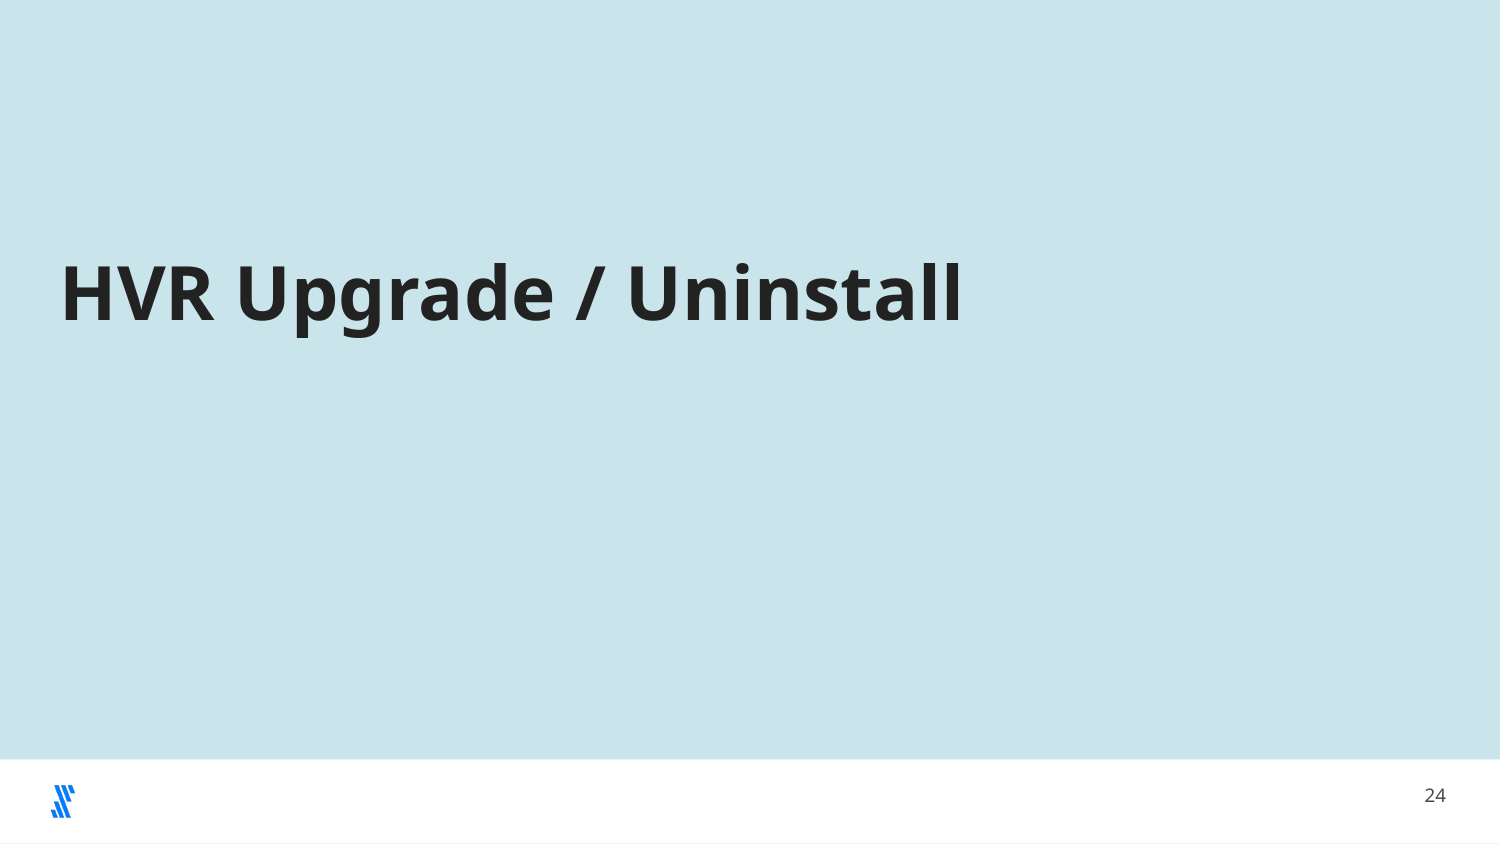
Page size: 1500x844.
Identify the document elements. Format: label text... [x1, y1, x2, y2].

picture [43, 778, 82, 825]
slide_number ‹#› [1408, 773, 1446, 820]
title HVR Upgrade / Uninstall [53, 159, 1008, 422]
